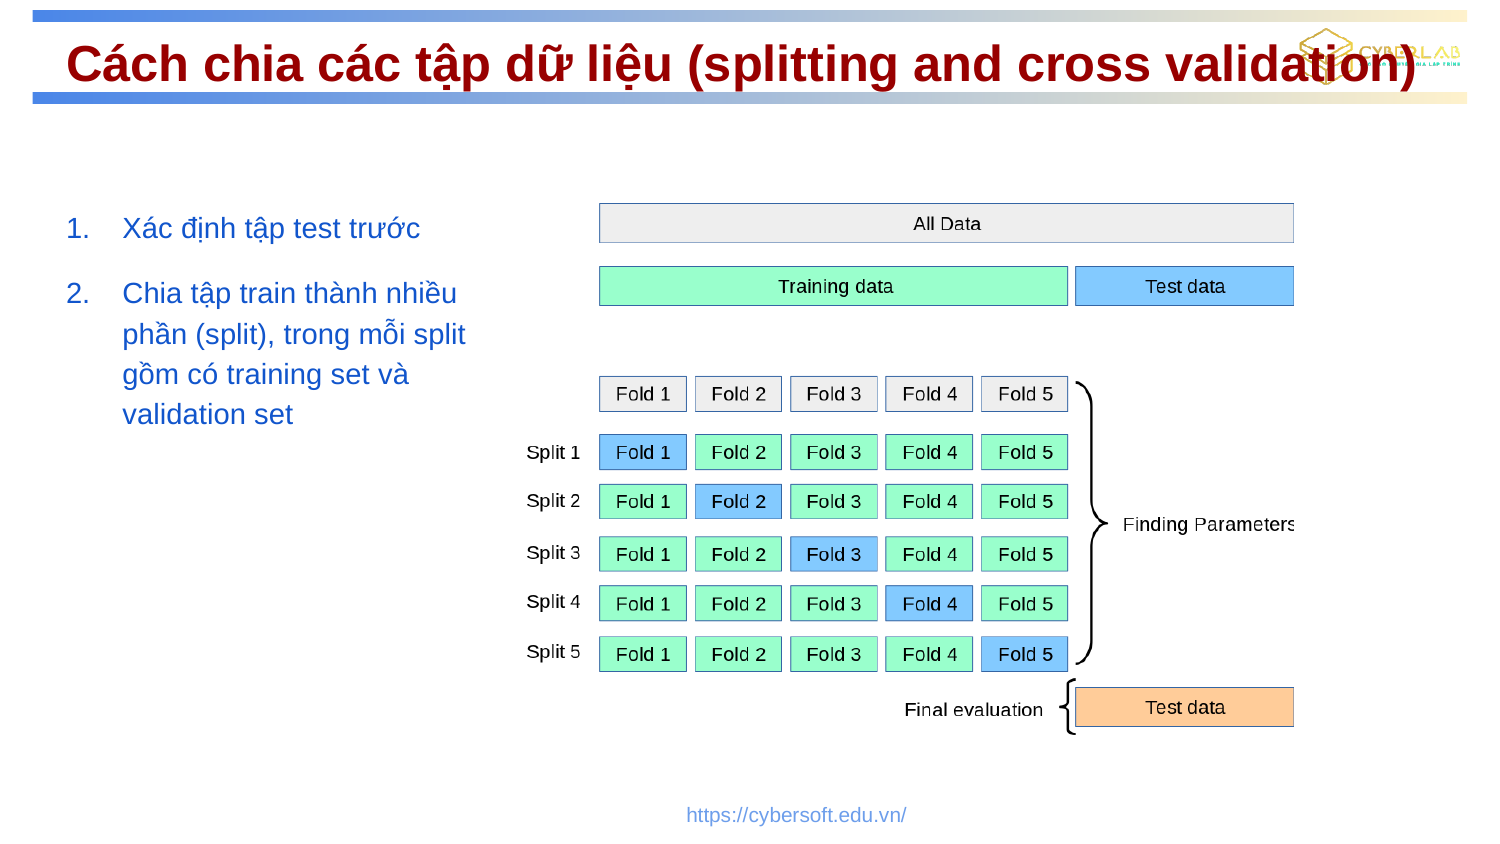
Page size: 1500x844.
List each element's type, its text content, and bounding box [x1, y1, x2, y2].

picture [1449, 28, 1468, 85]
picture [526, 203, 1294, 735]
list Xác định tập test trước Chia tập train thành nhiều phần (split), trong mỗi split gồm có training set và validation set [51, 189, 507, 750]
title Cách chia các tập dữ liệu (splitting and cross validation) [51, 15, 1449, 110]
